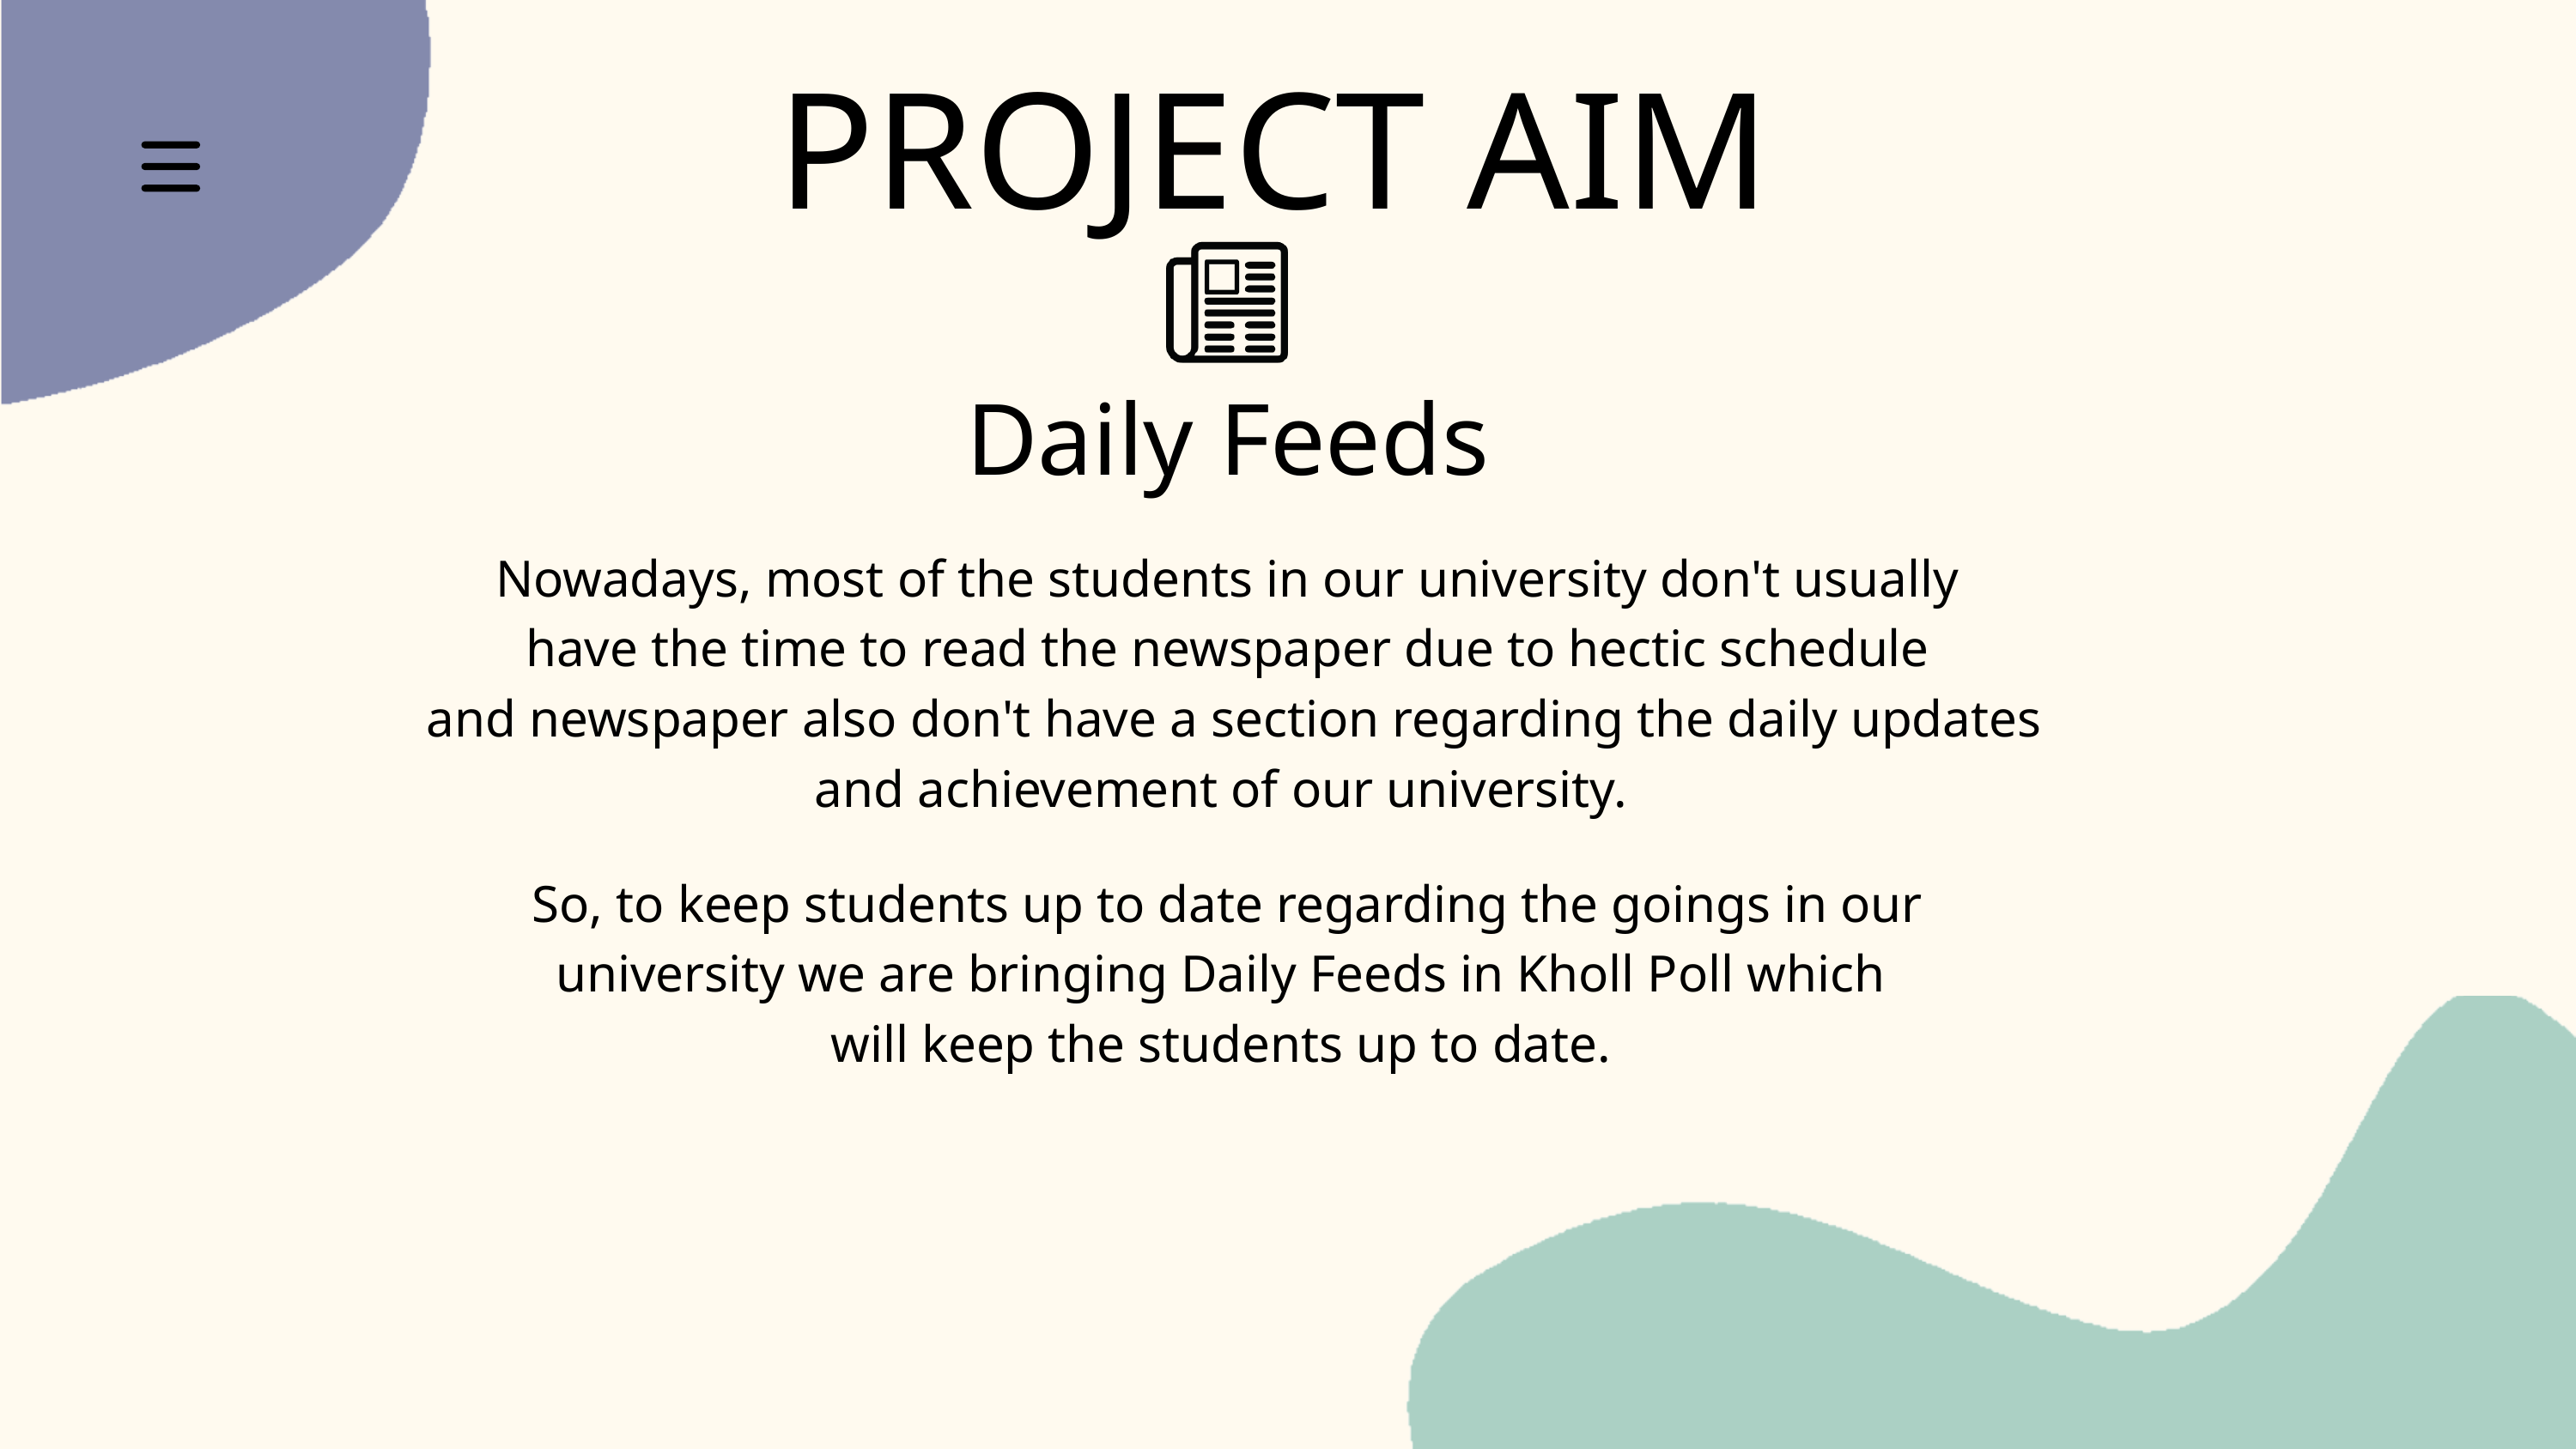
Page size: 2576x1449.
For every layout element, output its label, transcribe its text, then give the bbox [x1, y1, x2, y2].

picture [1402, 634, 2576, 1449]
text_box Nowadays, most of the students in our university don't usually have the time to read the newspaper due to hectic schedule and newspaper also don't have a section regarding the daily updates and achievement of our university. [390, 537, 2064, 817]
picture [0, 0, 489, 431]
text_box So, to keep students up to date regarding the goings in our university we are bringing Daily Feeds in Kholl Poll which will keep the students up to date. [520, 862, 1758, 1073]
text_box PROJECT AIM [492, 48, 2172, 242]
picture [1166, 240, 1289, 363]
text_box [144, 144, 197, 194]
text_box Daily Feeds [951, 356, 1504, 495]
